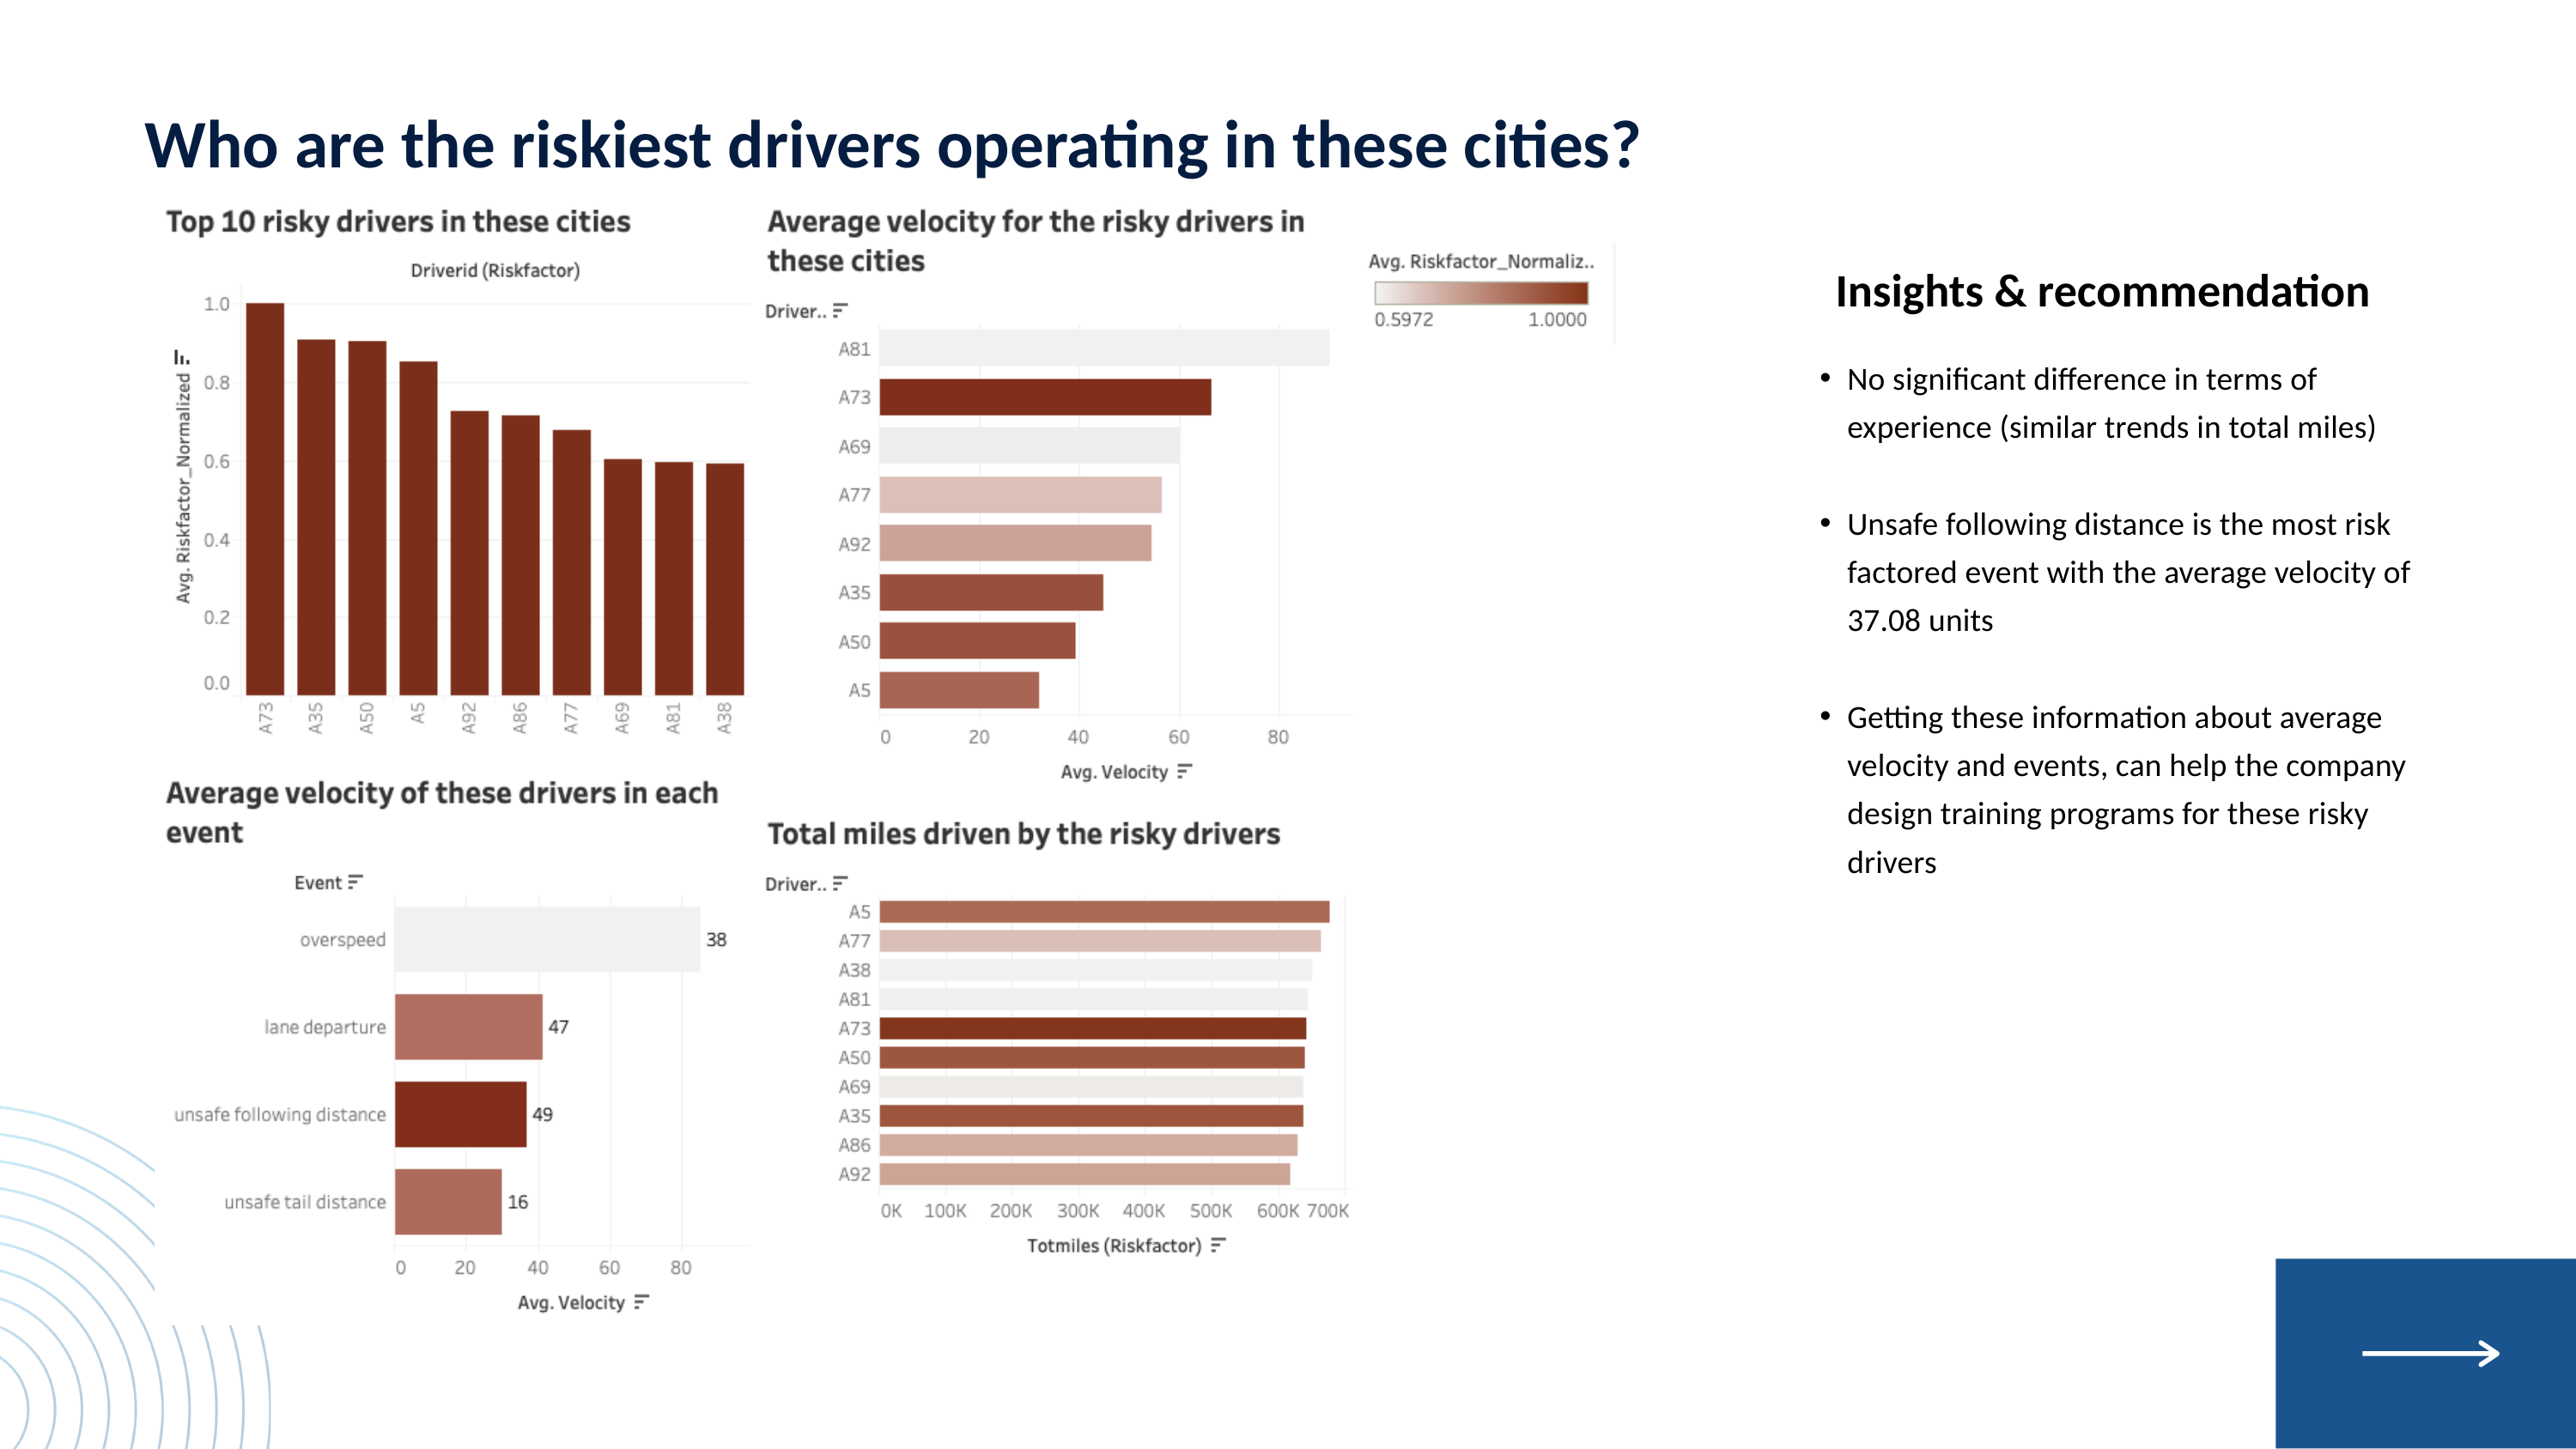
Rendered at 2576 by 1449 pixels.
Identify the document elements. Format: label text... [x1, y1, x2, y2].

text_box Insights & recommendation [1835, 256, 2466, 317]
text_box Who are the riskiest drivers operating in these cities? [144, 93, 2432, 182]
picture [154, 189, 1364, 1325]
text_box [0, 1104, 271, 1449]
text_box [2275, 1258, 2576, 1449]
text_box [1369, 243, 1616, 344]
text_box No significant difference in terms of experience (similar trends in total miles) Unsafe following distance is the most risk factored event with the average velocity of 37.08 units Getting these information about average velocity and events, can help the company design training programs for these risky drivers [1792, 348, 2423, 880]
